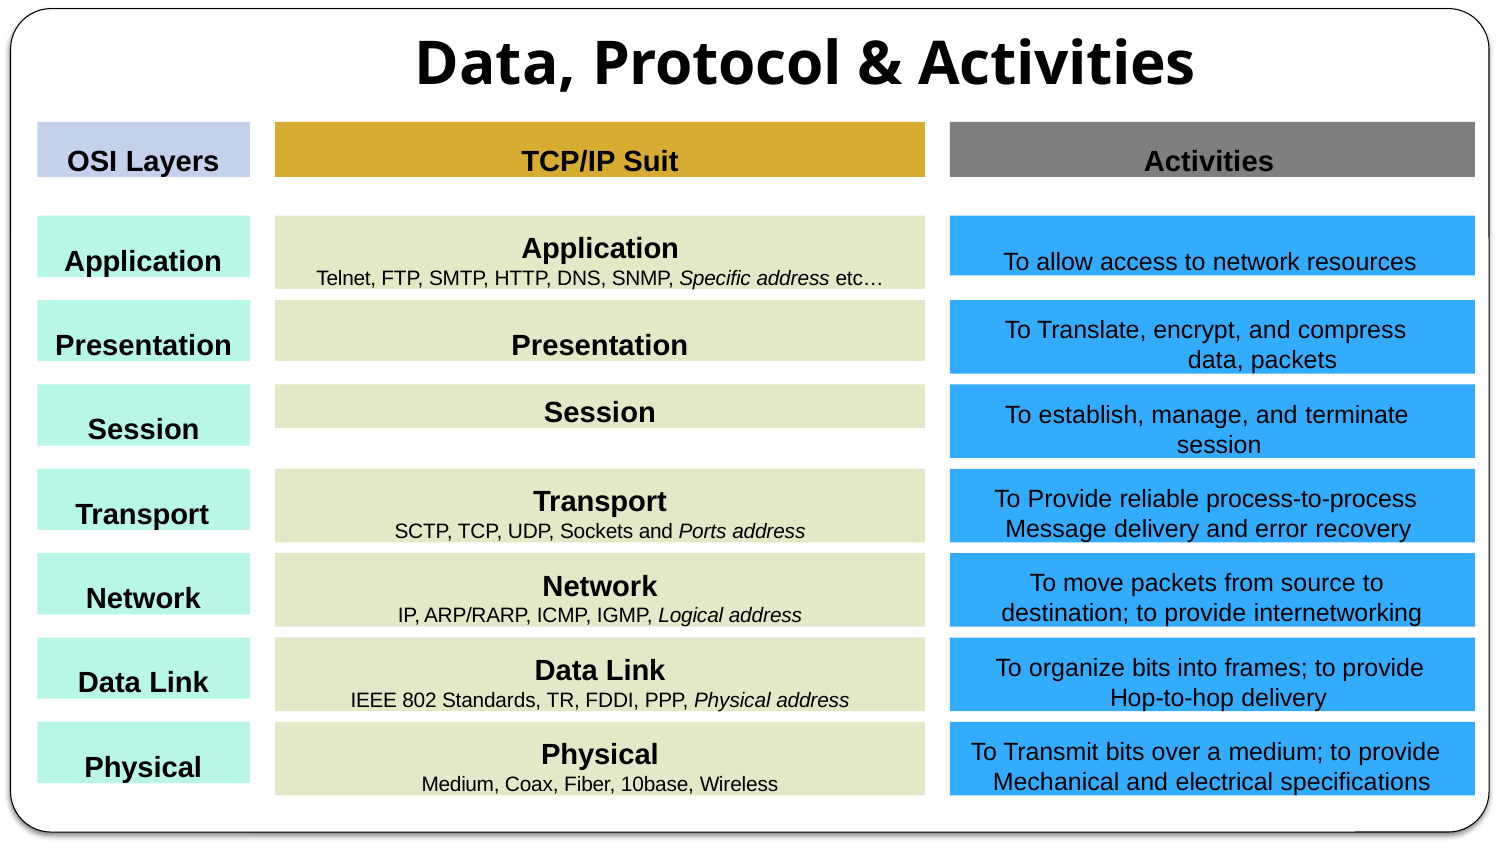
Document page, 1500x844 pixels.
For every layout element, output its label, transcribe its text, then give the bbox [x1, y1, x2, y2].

text_box Data Link [37, 637, 250, 699]
text_box Data Link IEEE 802 Standards, TR, FDDI, PPP, Physical address [275, 637, 925, 712]
text_box Session [275, 384, 925, 428]
text_box TCP/IP Suit [275, 121, 925, 177]
text_box To Provide reliable process-to-process Message delivery and error recovery [949, 468, 1475, 543]
text_box To Transmit bits over a medium; to provide Mechanical and electrical specifications [949, 721, 1475, 796]
text_box Activities [949, 121, 1475, 177]
text_box To allow access to network resources [949, 215, 1475, 276]
title Data, Protocol & Activities [412, 0, 1200, 98]
text_box Physical Medium, Coax, Fiber, 10base, Wireless [275, 721, 925, 796]
text_box To Translate, encrypt, and compress data, packets [949, 300, 1475, 374]
text_box OSI Layers [37, 121, 250, 177]
text_box Network [37, 553, 250, 615]
text_box Presentation [275, 300, 925, 362]
text_box Application [37, 215, 250, 277]
text_box To move packets from source to destination; to provide internetworking [949, 553, 1475, 627]
text_box Network IP, ARP/RARP, ICMP, IGMP, Logical address [275, 553, 925, 627]
text_box Physical [37, 721, 250, 784]
text_box To establish, manage, and terminate session [949, 384, 1475, 458]
text_box Transport SCTP, TCP, UDP, Sockets and Ports address [275, 468, 925, 543]
text_box Transport [37, 468, 250, 530]
text_box To organize bits into frames; to provide Hop-to-hop delivery [949, 637, 1475, 712]
text_box Application Telnet, FTP, SMTP, HTTP, DNS, SNMP, Specific address etc… [275, 215, 925, 290]
text_box Presentation [37, 300, 250, 362]
text_box Session [37, 384, 250, 446]
